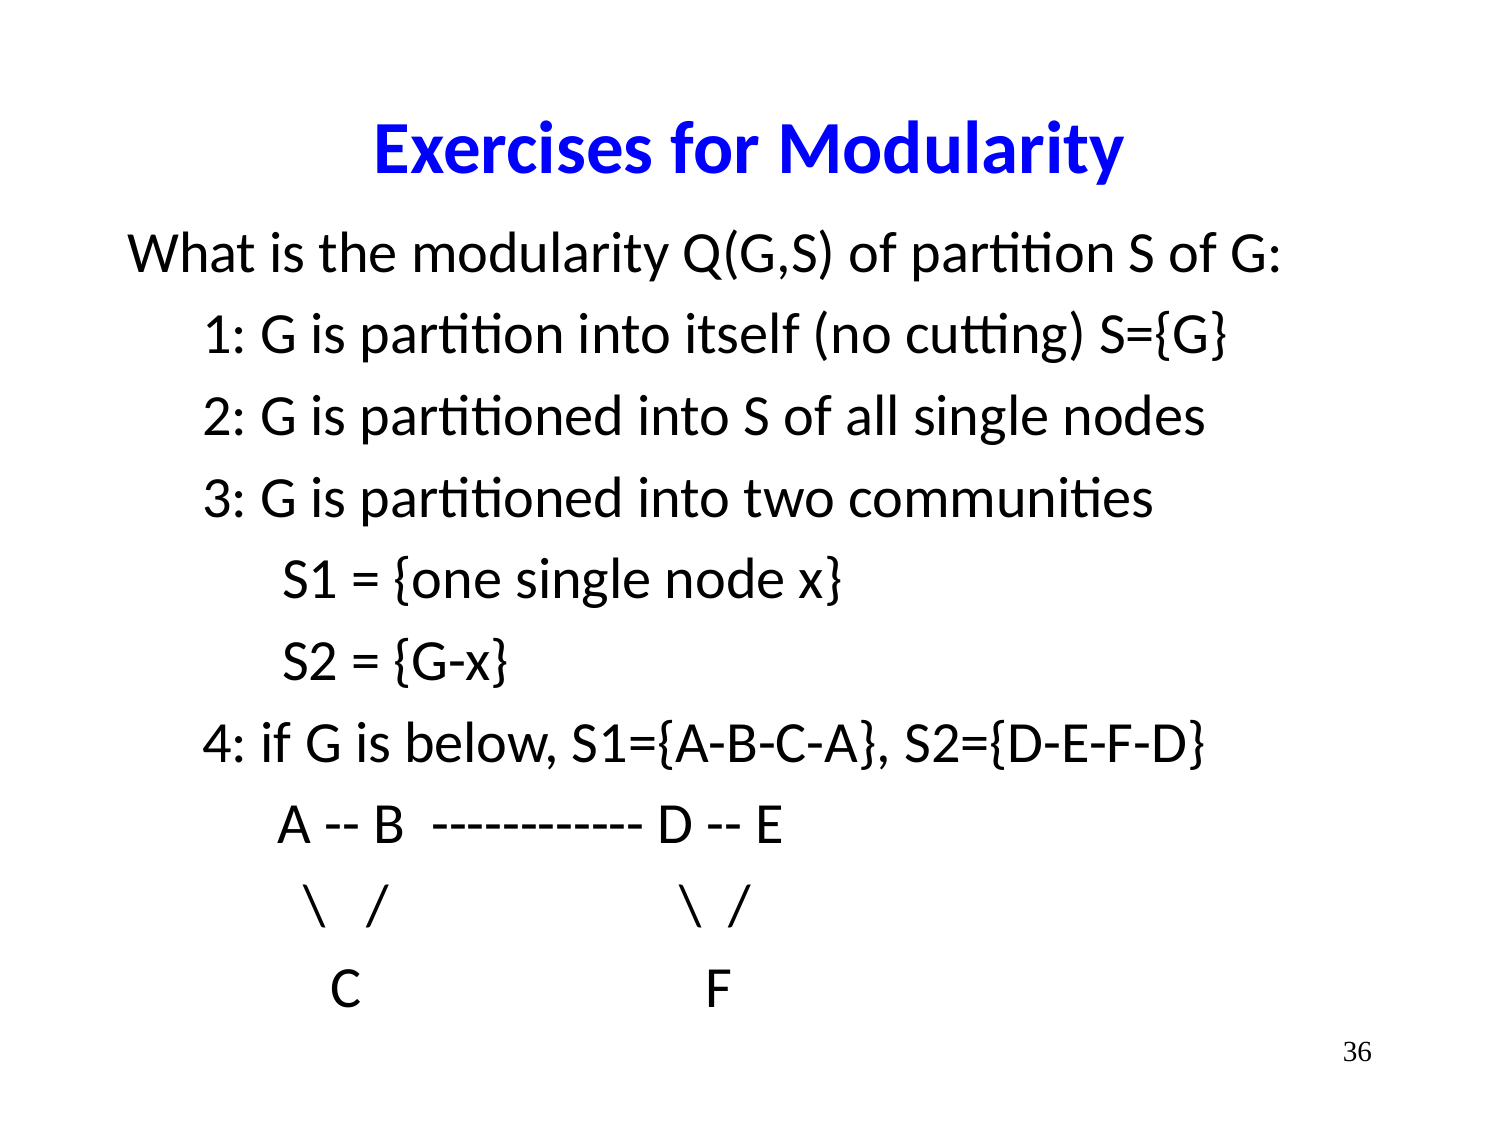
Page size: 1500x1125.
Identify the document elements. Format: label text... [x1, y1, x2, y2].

list What is the modularity Q(G,S) of partition S of G: 1: G is partition into itself (no cutting) S={G} 2: G is partitioned into S of all single nodes 3: G is partitioned into two communities S1 = {one single node x} S2 = {G-x} 4: if G is below, S1={A-B-C-A}, S2={D-E-F-D} A -- B ------------ D -- E \ / \ / C F [112, 206, 1388, 1038]
slide_number ‹#› [1074, 1025, 1388, 1100]
title Exercises for Modularity [112, 50, 1388, 206]
